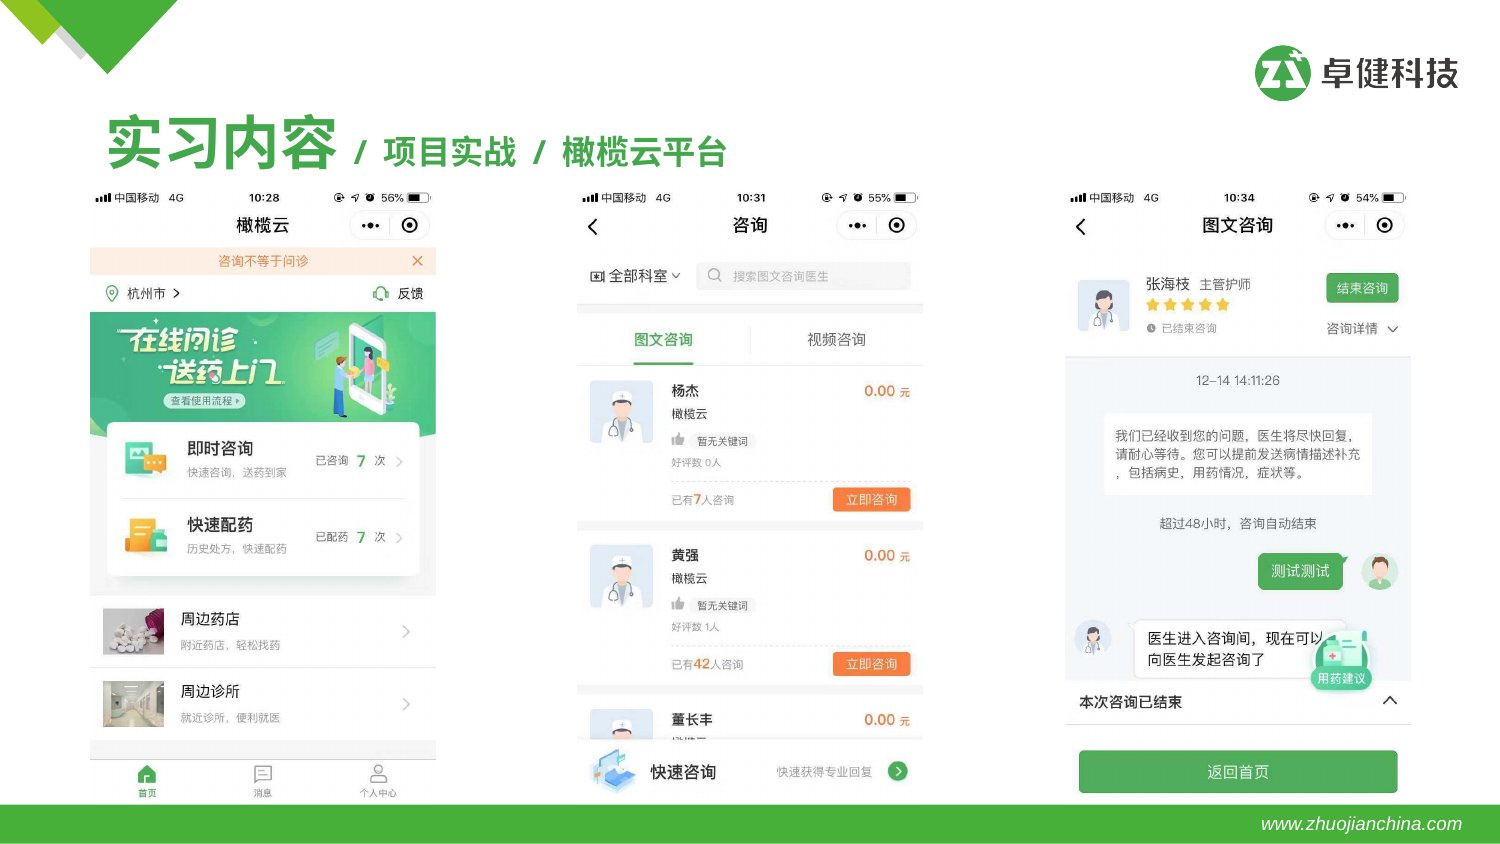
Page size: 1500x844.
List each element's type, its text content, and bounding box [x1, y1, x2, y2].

picture [90, 188, 436, 804]
picture [577, 188, 923, 804]
picture [1255, 45, 1458, 101]
text_box 实习内容 / 项目实战 / 橄榄云平台 [90, 98, 798, 184]
picture [1065, 188, 1412, 804]
